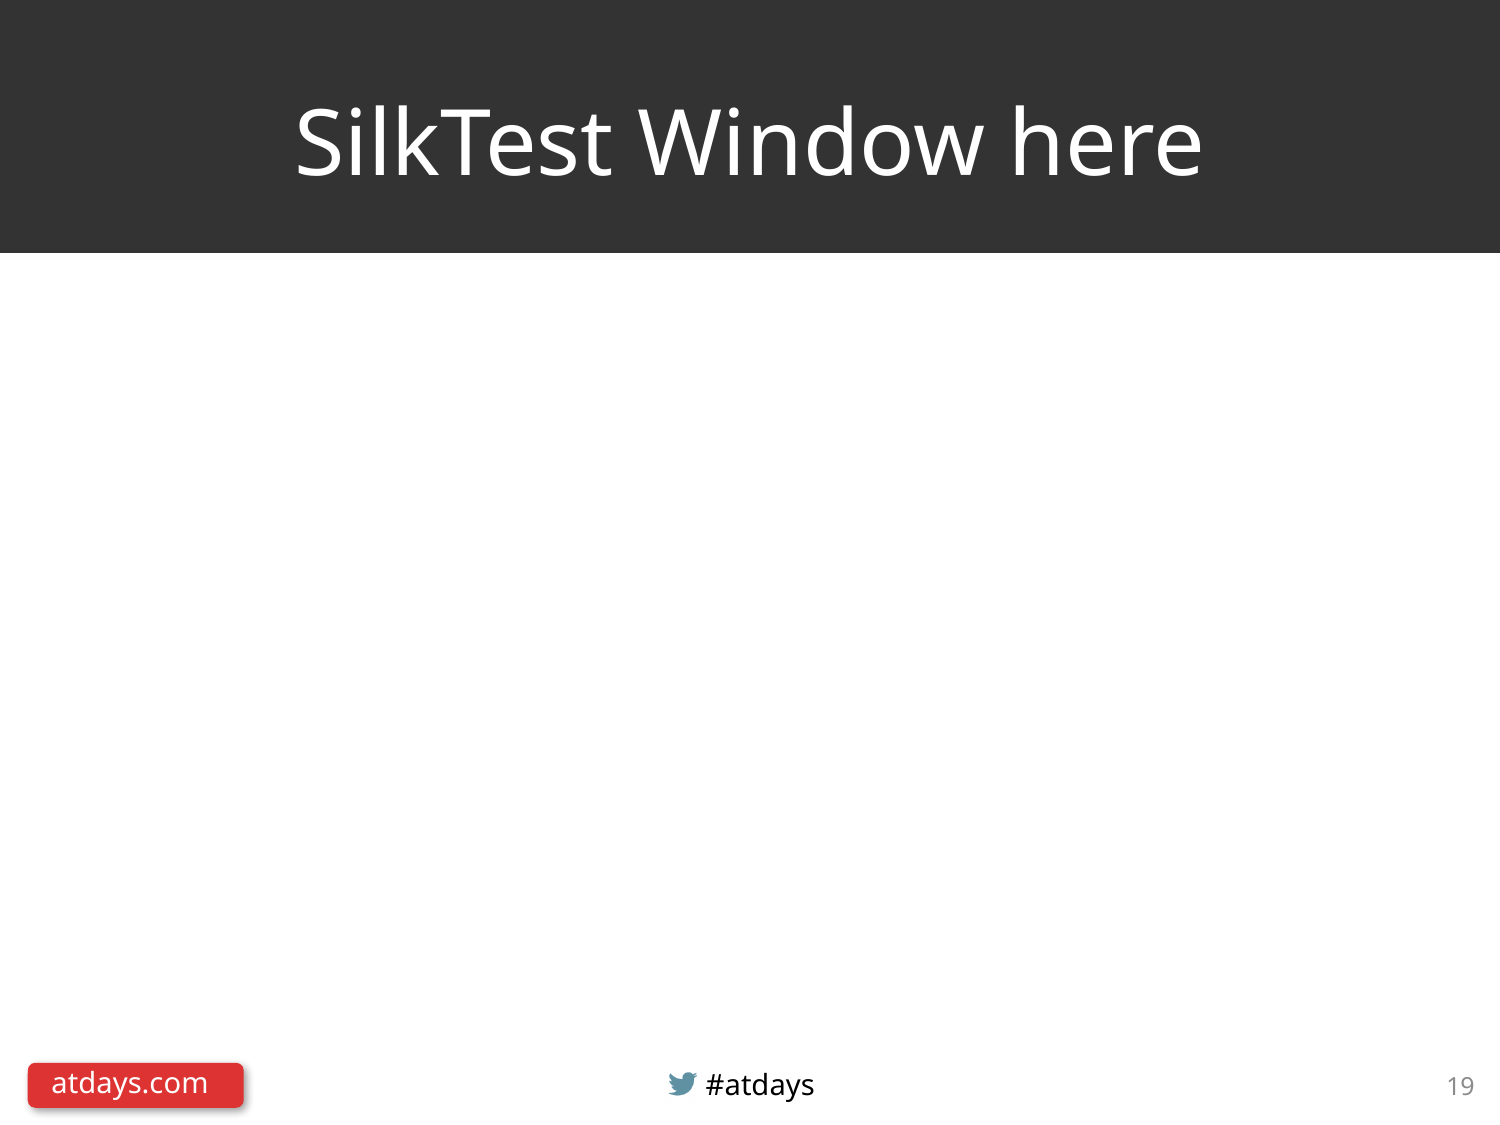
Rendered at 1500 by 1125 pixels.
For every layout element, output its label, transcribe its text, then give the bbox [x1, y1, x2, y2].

picture [662, 1063, 703, 1104]
slide_number 19 [1139, 1057, 1490, 1118]
title SilkTest Window here [75, 45, 1425, 233]
